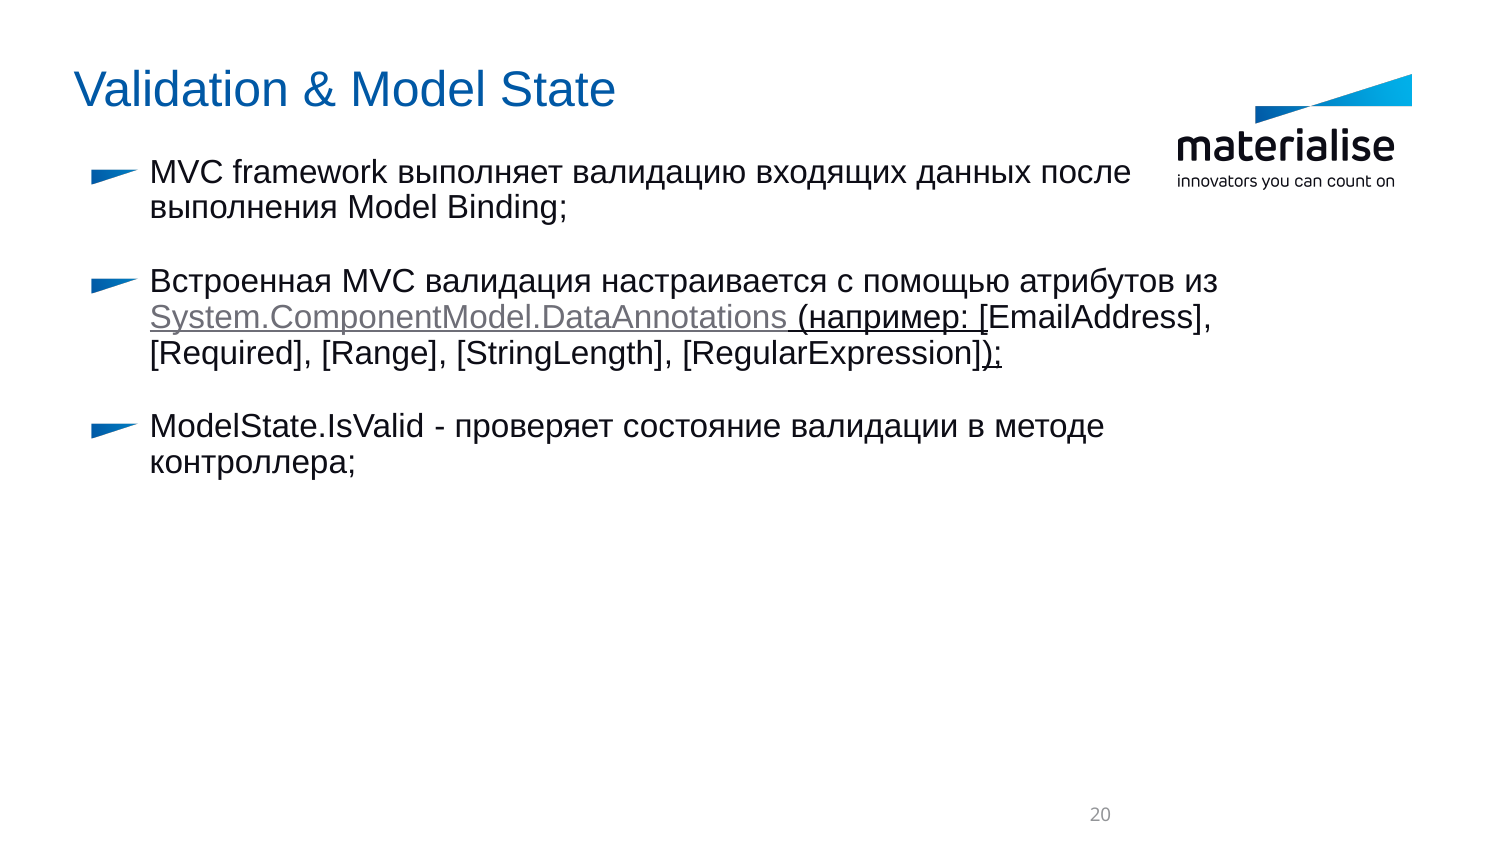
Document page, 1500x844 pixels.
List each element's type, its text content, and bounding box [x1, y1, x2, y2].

picture [91, 265, 139, 294]
slide_number 20 [1074, 794, 1425, 844]
picture [91, 410, 139, 439]
picture [91, 156, 139, 185]
picture [1178, 74, 1412, 190]
list MVC framework выполняет валидацию входящих данных после выполнения Model Binding; Встроенная MVC валидация настраивается с помощью атрибутов из System.ComponentModel.DataAnnotations (например: [EmailAddress], [Required], [Range], [StringLength], [RegularExpression]); ModelState.IsValid - проверяет состояние валидации в методе контроллера; [76, 146, 1236, 711]
title Validation & Model State [58, 47, 1164, 126]
